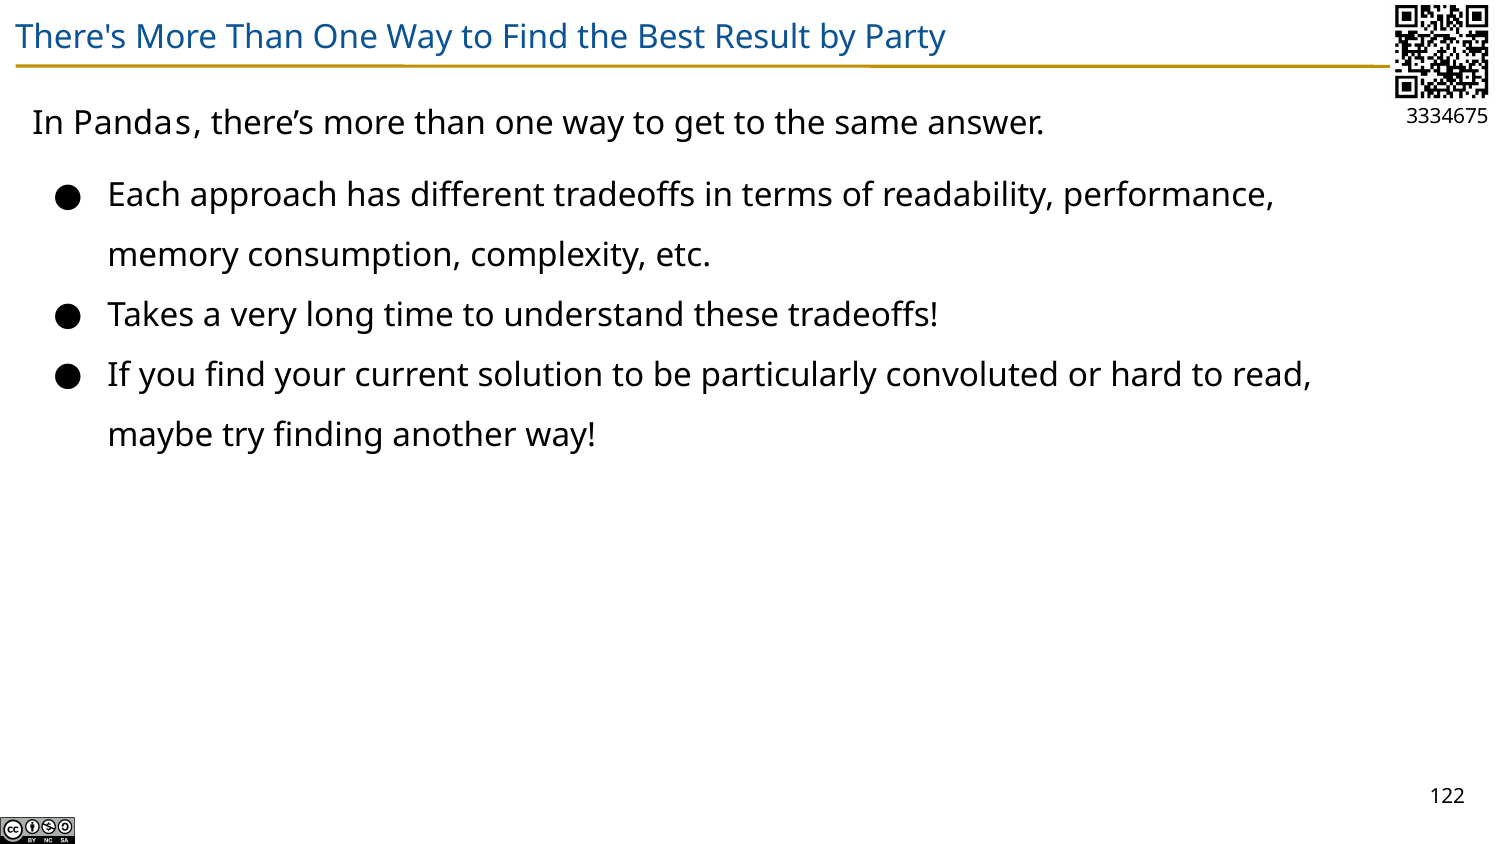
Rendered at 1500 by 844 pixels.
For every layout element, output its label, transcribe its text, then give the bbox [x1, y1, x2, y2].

slide_number 122 [1389, 764, 1480, 830]
title There's More Than One Way to Find the Best Result by Party [0, 0, 1398, 65]
picture [0, 817, 75, 844]
list In Pandas, there’s more than one way to get to the same answer. Each approach has different tradeoffs in terms of readability, performance, memory consumption, complexity, etc. Takes a very long time to understand these tradeoffs! If you find your current solution to be particularly convoluted or hard to read, maybe try finding another way! [17, 65, 1416, 627]
picture [1398, 0, 1493, 103]
